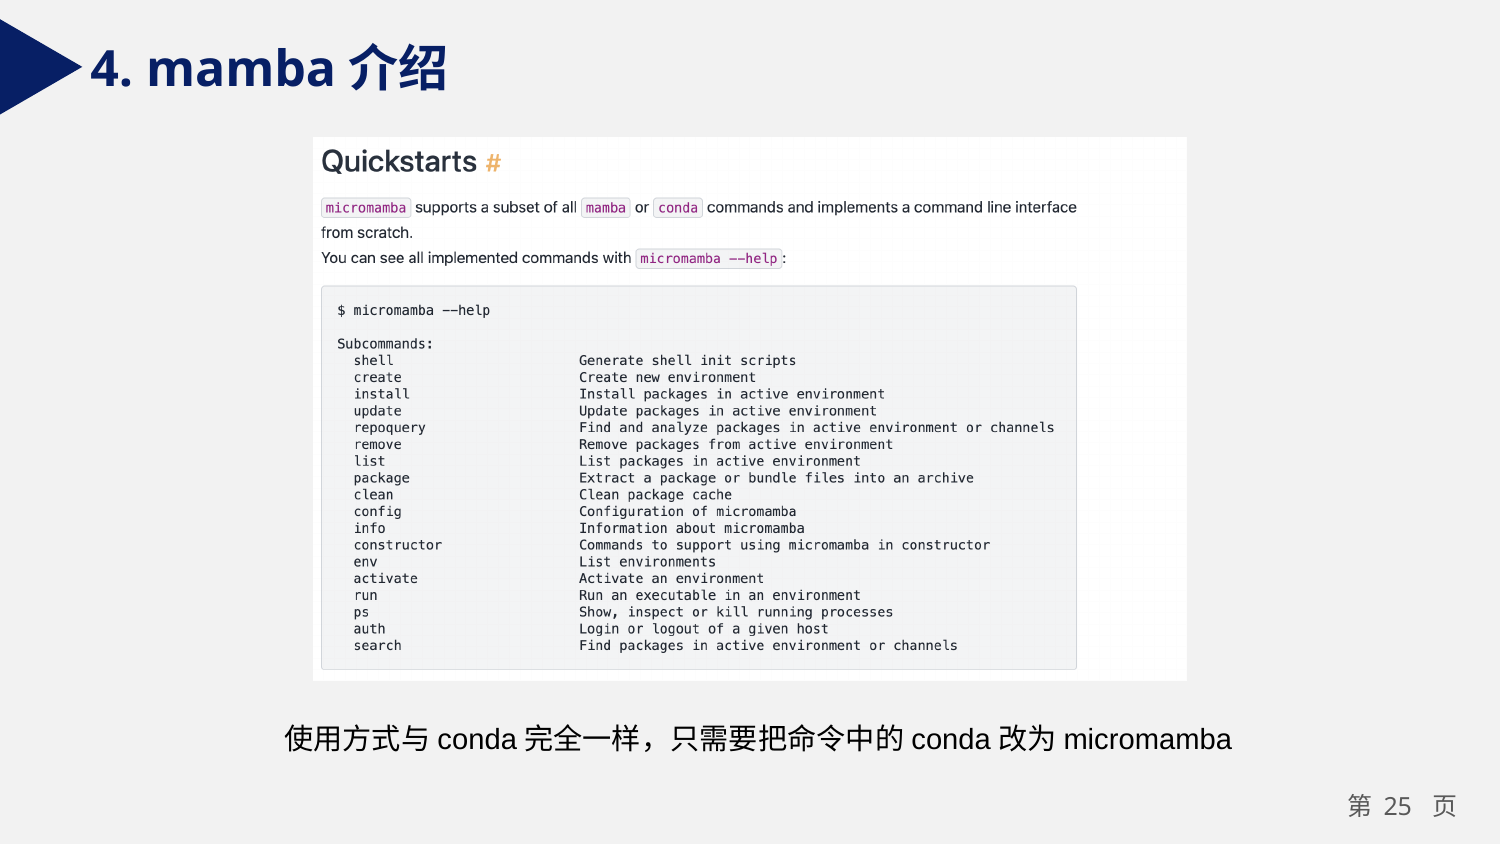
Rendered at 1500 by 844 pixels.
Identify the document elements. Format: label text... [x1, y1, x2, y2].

picture [313, 137, 1187, 681]
text_box [0, 19, 83, 115]
text_box 使用方式与conda完全一样，只需要把命令中的conda改为micromamba [269, 712, 1322, 763]
text_box 4. mamba介绍 [75, 29, 464, 105]
